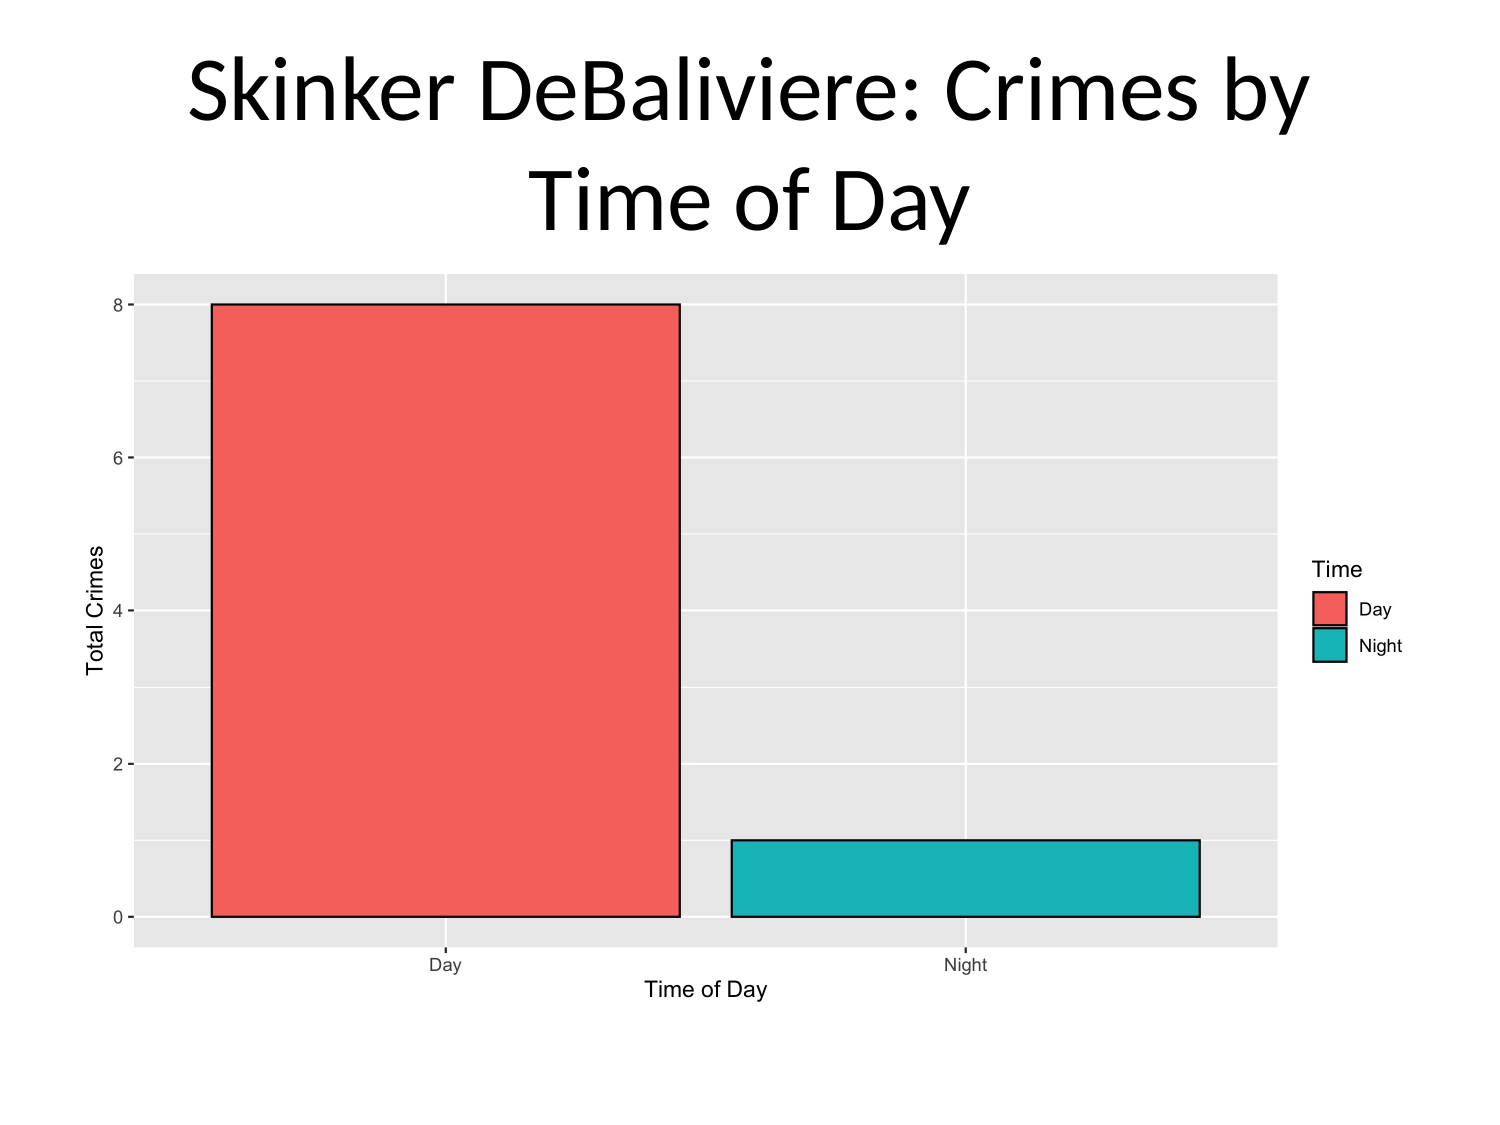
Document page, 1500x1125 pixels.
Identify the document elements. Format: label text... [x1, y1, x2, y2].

title Skinker DeBaliviere: Crimes by Time of Day [75, 45, 1425, 233]
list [74, 262, 1426, 1013]
